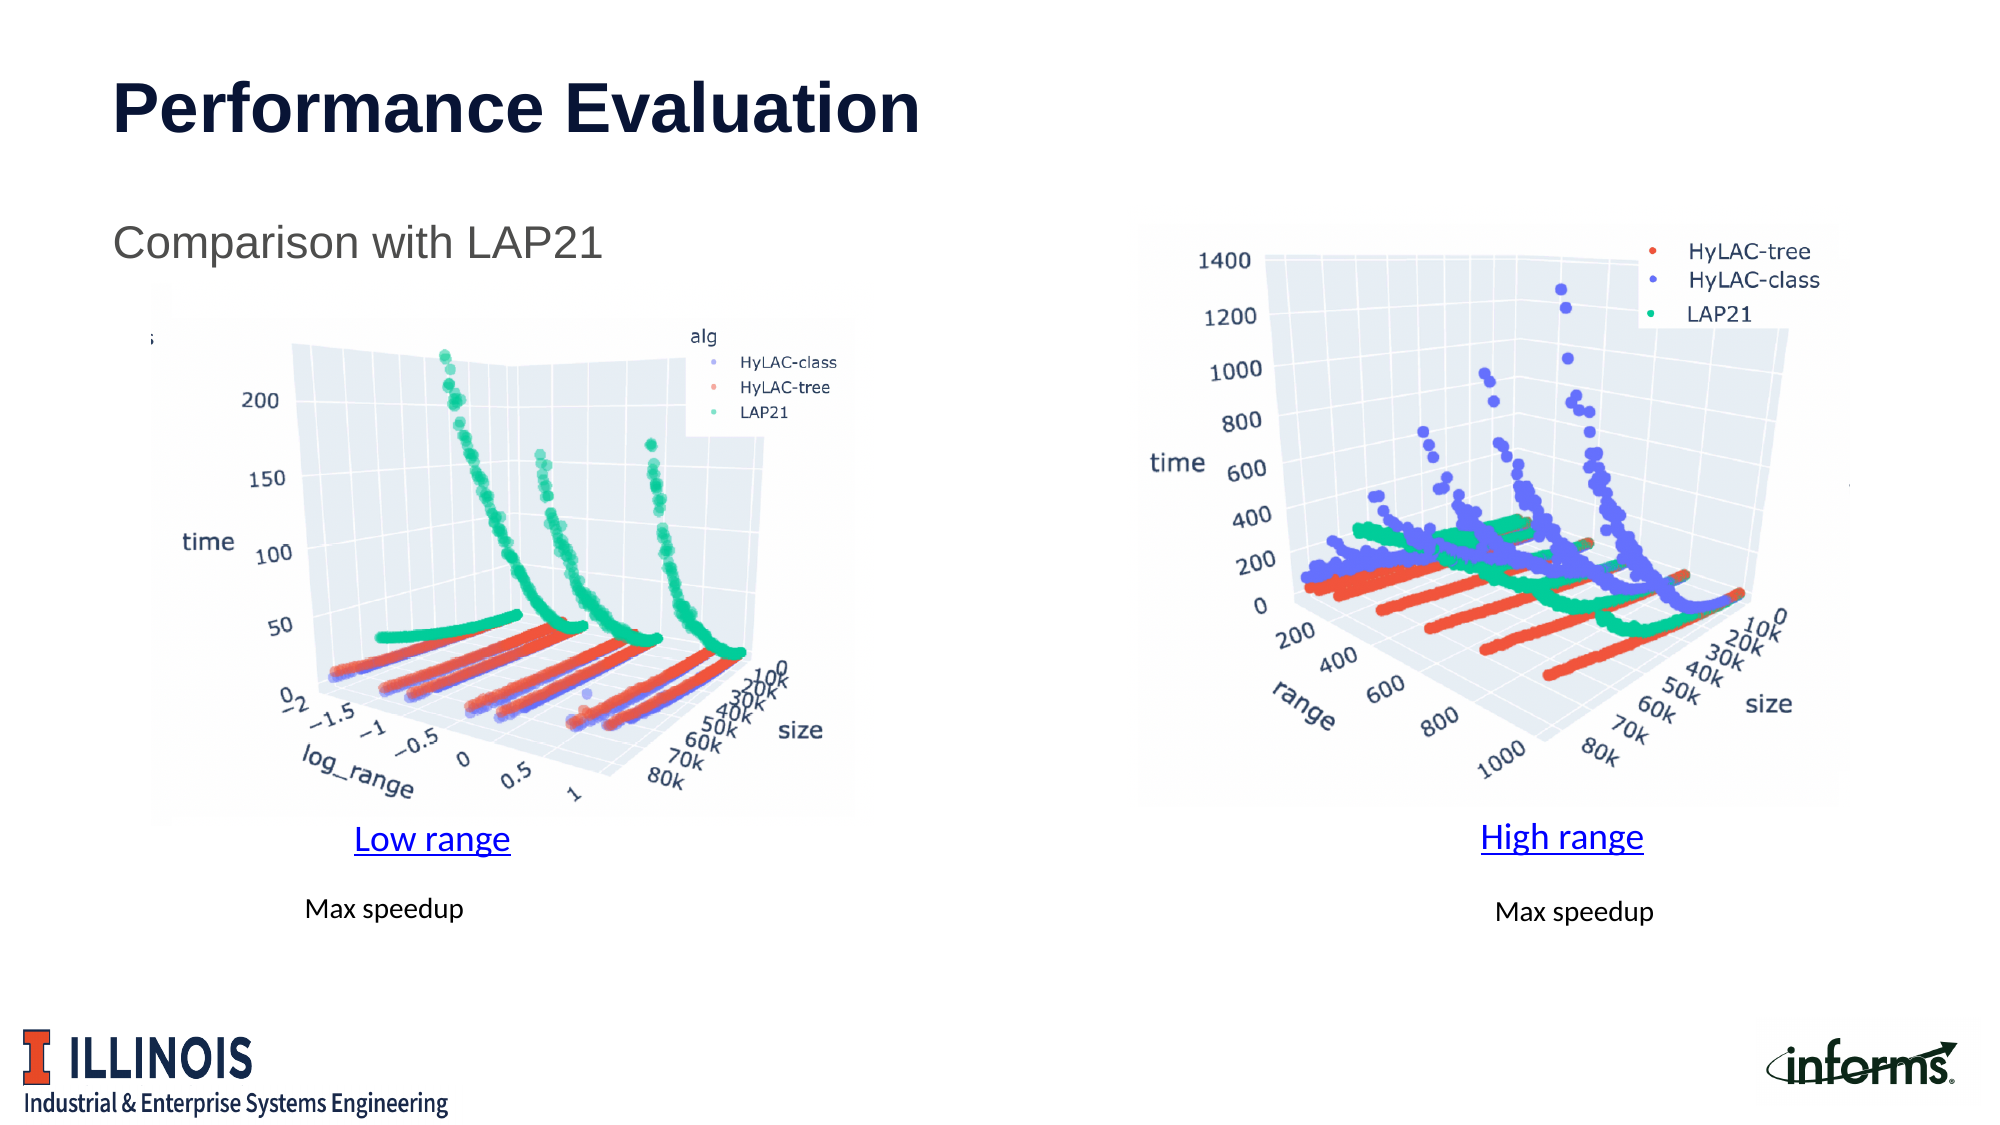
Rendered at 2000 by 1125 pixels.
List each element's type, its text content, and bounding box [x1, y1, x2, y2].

picture [23, 1029, 463, 1125]
list Comparison with LAP21 [97, 205, 1892, 1000]
title Performance Evaluation [97, 38, 1892, 170]
picture [150, 280, 874, 827]
picture [1127, 205, 1851, 808]
picture [1756, 1017, 1981, 1106]
text_box Low range [182, 834, 684, 867]
text_box High range [1311, 815, 1814, 865]
